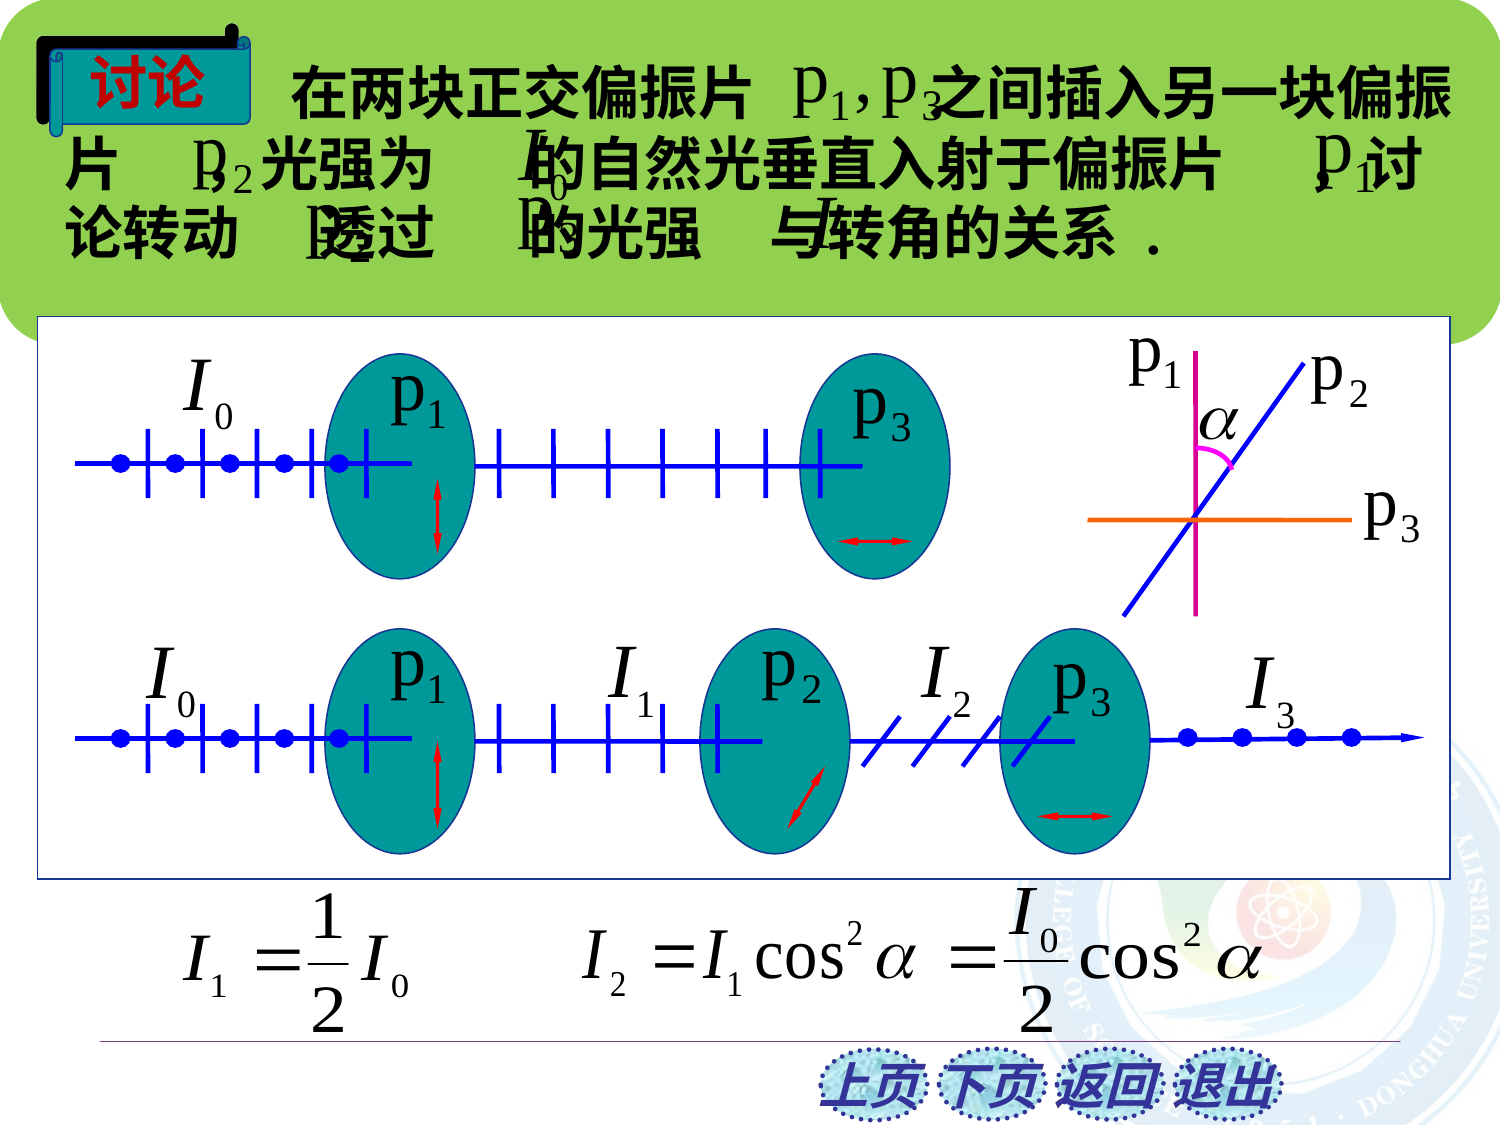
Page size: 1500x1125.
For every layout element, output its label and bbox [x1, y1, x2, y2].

picture [947, 1048, 1046, 1120]
picture [1151, 1074, 1164, 1106]
text_box [37, 316, 1450, 879]
text_box [74, 347, 951, 580]
picture [1057, 1048, 1149, 1120]
text_box [937, 872, 1276, 1042]
text_box [1087, 310, 1426, 617]
picture [1115, 1069, 1153, 1100]
text_box [174, 341, 241, 442]
picture [821, 1048, 928, 1121]
picture [1084, 1079, 1099, 1085]
picture [939, 1069, 965, 1107]
text_box [74, 622, 1425, 855]
picture [1251, 1069, 1282, 1106]
text_box [0, 0, 1500, 345]
text_box [574, 909, 926, 1005]
picture [1175, 1048, 1272, 1120]
text_box [174, 878, 419, 1042]
text_box [49, 36, 1488, 275]
